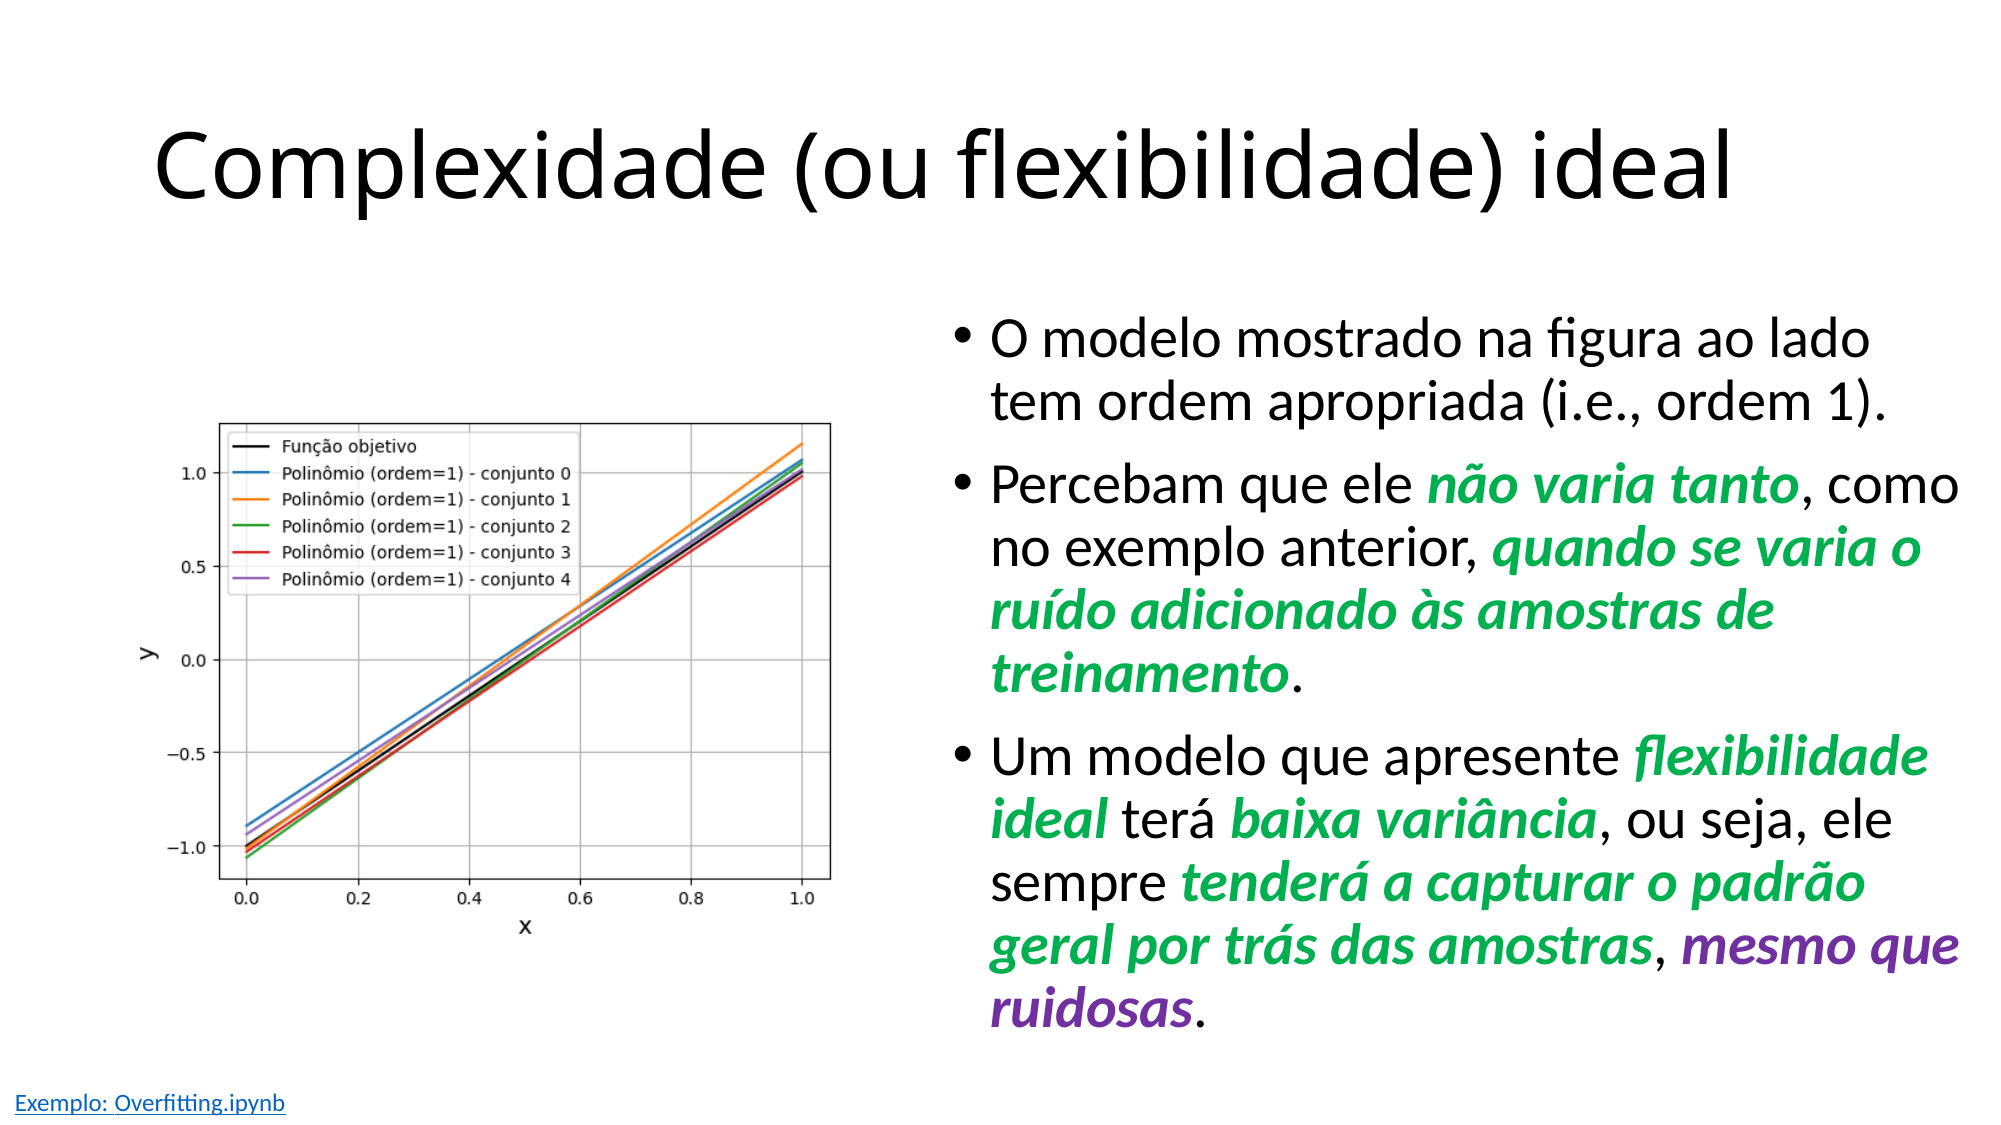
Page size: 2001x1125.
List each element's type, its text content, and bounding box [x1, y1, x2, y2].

title Complexidade (ou flexibilidade) ideal [137, 59, 1863, 278]
text_box Exemplo: Overfitting.ipynb [0, 1079, 456, 1125]
picture [123, 412, 841, 950]
list O modelo mostrado na figura ao lado tem ordem apropriada (i.e., ordem 1). Percebam que ele não varia tanto, como no exemplo anterior, quando se varia o ruído adicionado às amostras de treinamento. Um modelo que apresente flexibilidade ideal terá baixa variância, ou seja, ele sempre tenderá a capturar o padrão geral por trás das amostras, mesmo que ruidosas. [937, 299, 1978, 1125]
